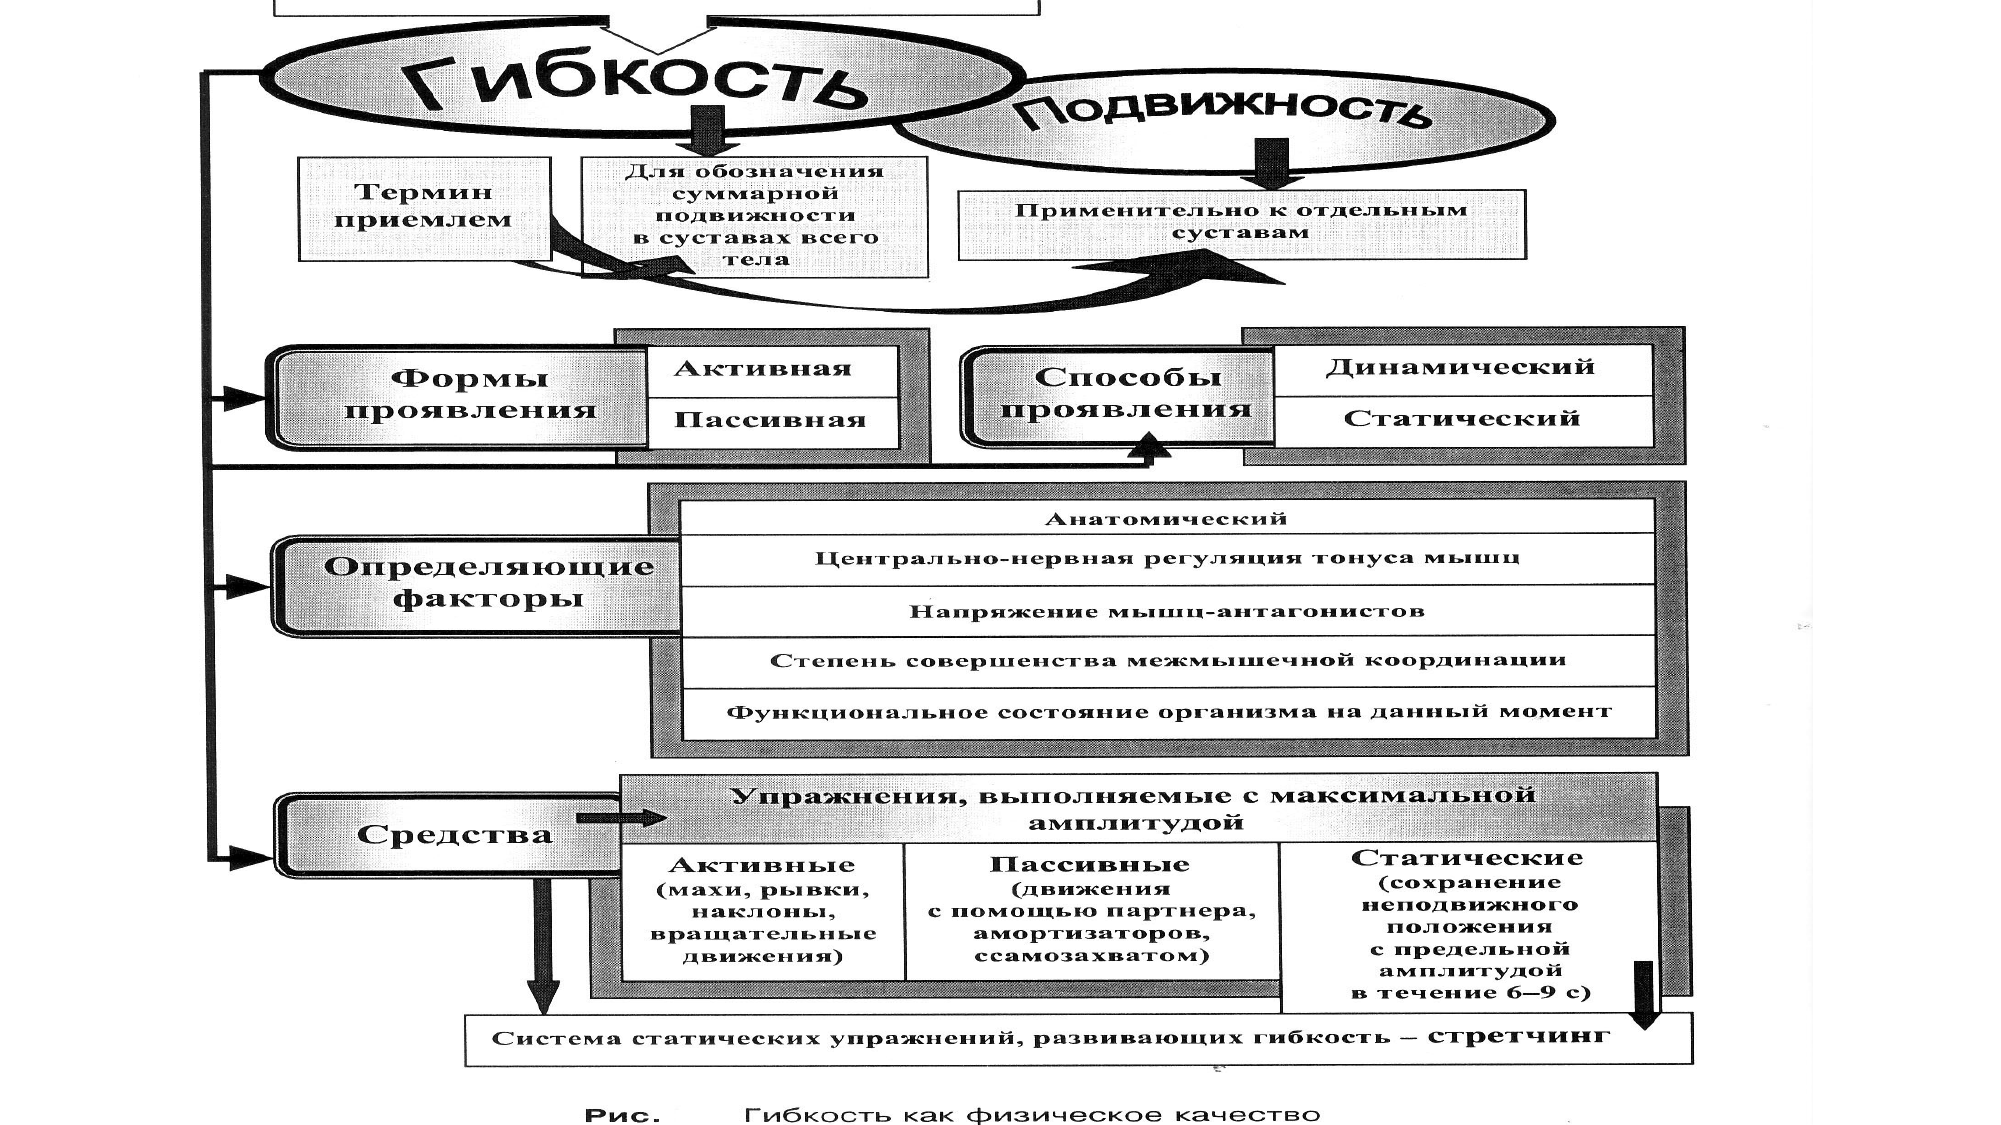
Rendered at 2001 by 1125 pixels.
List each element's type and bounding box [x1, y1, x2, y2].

list [96, 0, 1813, 1125]
